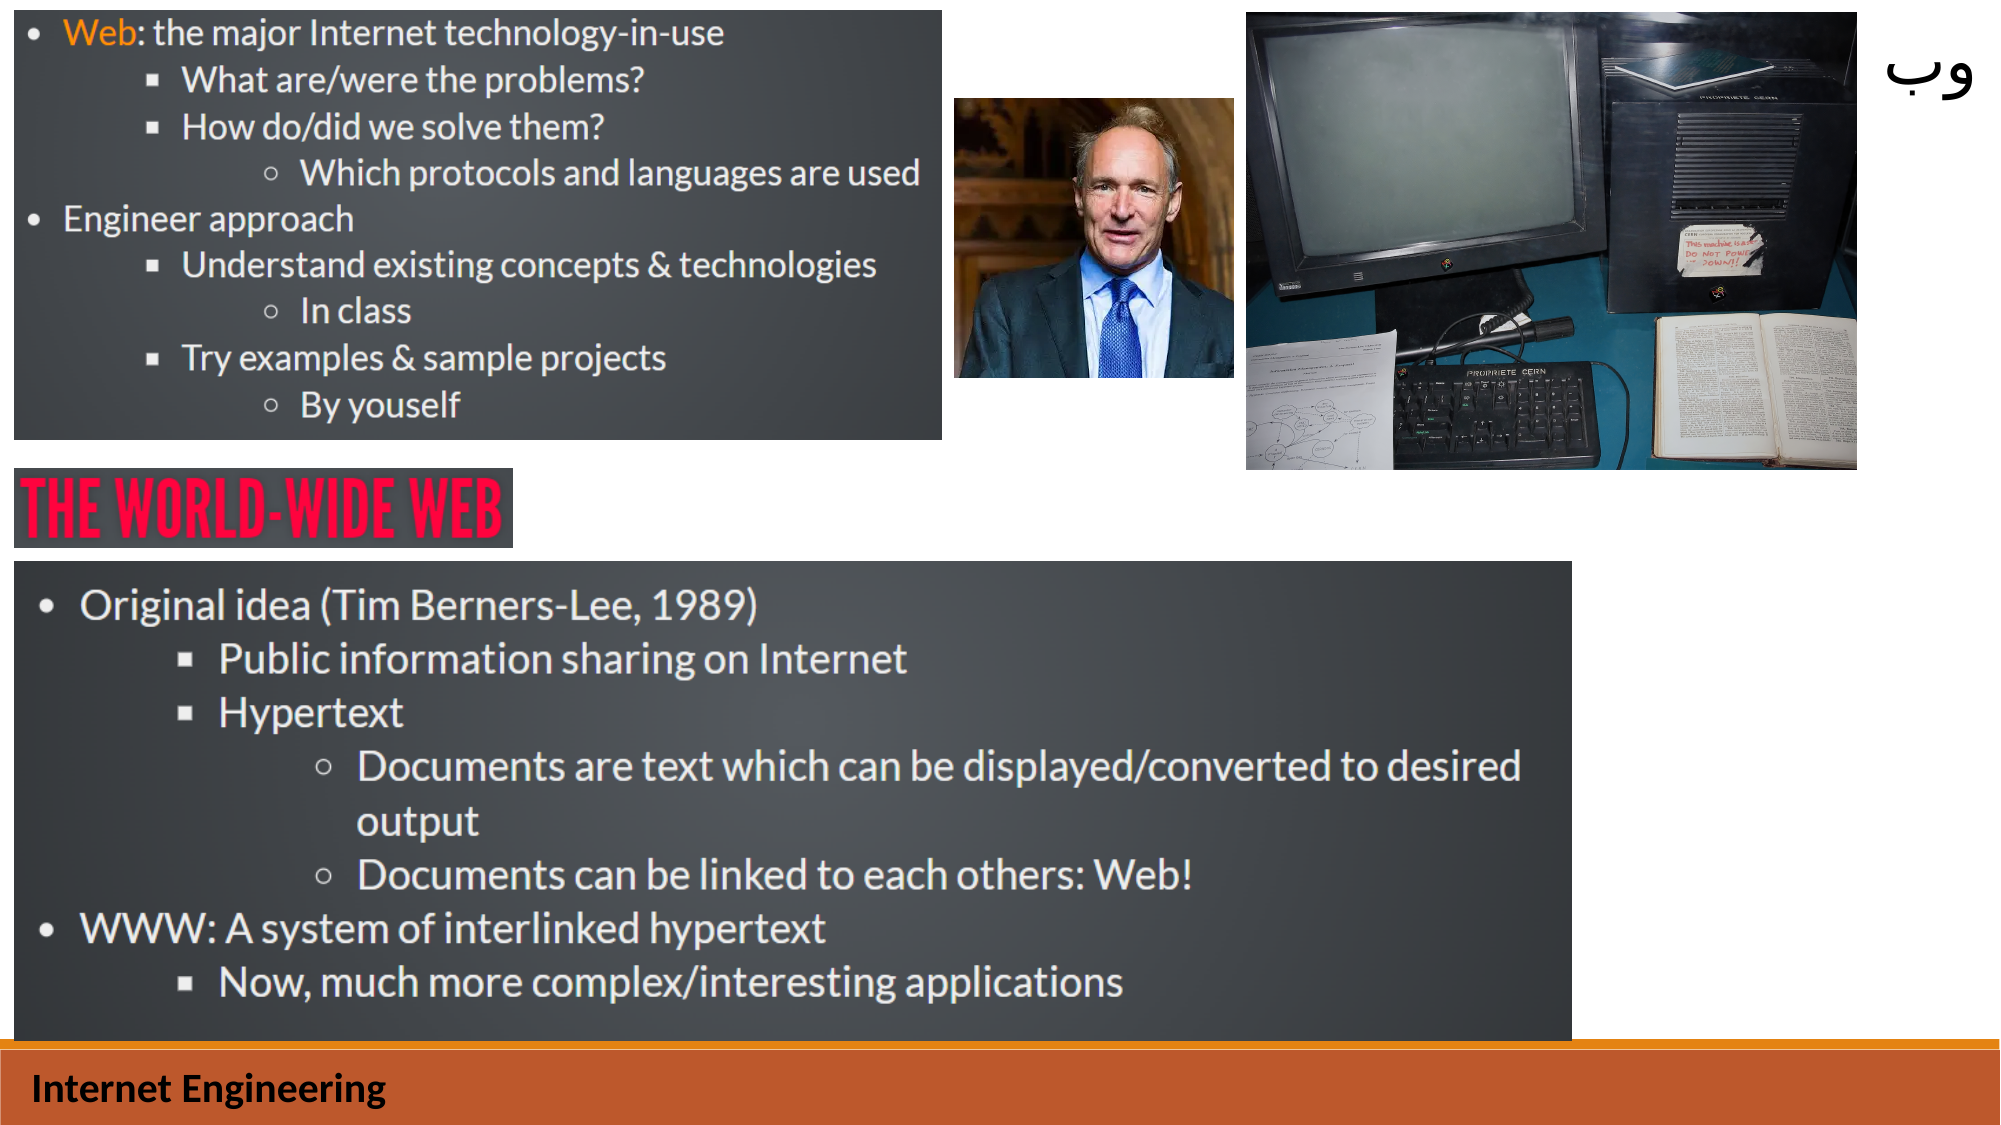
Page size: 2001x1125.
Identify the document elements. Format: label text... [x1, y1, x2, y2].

picture [1246, 11, 1857, 470]
picture [14, 467, 513, 549]
text_box Internet Engineering [16, 1053, 402, 1119]
text_box وب [1868, 10, 1993, 106]
picture [953, 97, 1235, 379]
picture [14, 10, 942, 441]
picture [14, 560, 1572, 1041]
